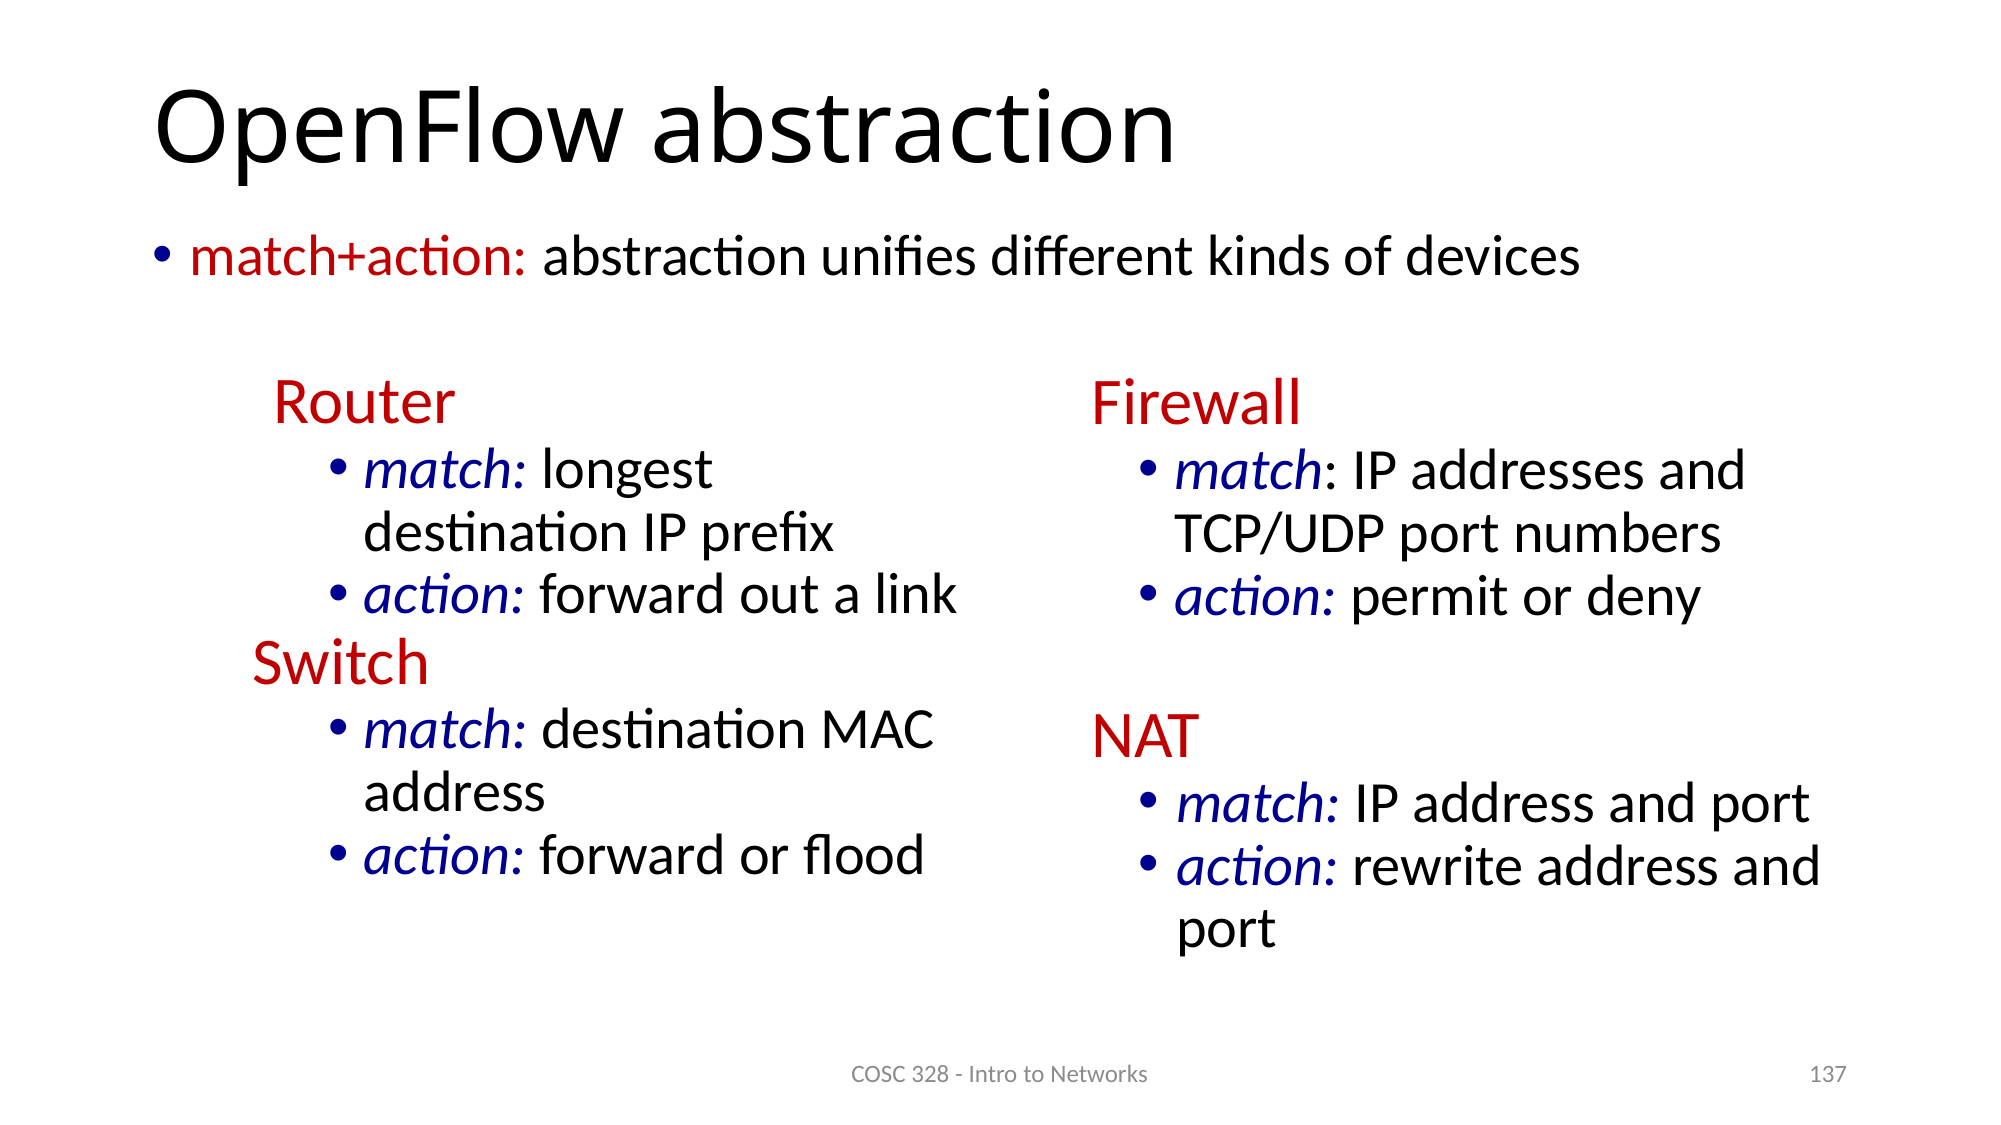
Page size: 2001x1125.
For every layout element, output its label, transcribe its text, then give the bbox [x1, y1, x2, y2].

text_box Firewall match: IP addresses and TCP/UDP port numbers action: permit or deny NAT match: IP address and port action: rewrite address and port [1076, 359, 1853, 1123]
slide_number 137 [1412, 1042, 1863, 1103]
footer COSC 328 - Intro to Networks [662, 1042, 1338, 1103]
list match+action: abstraction unifies different kinds of devices [137, 217, 1863, 303]
text_box Router match: longest destination IP prefix action: forward out a link Switch match: destination MAC address action: forward or flood [237, 358, 974, 1005]
title OpenFlow abstraction [137, 56, 1863, 204]
